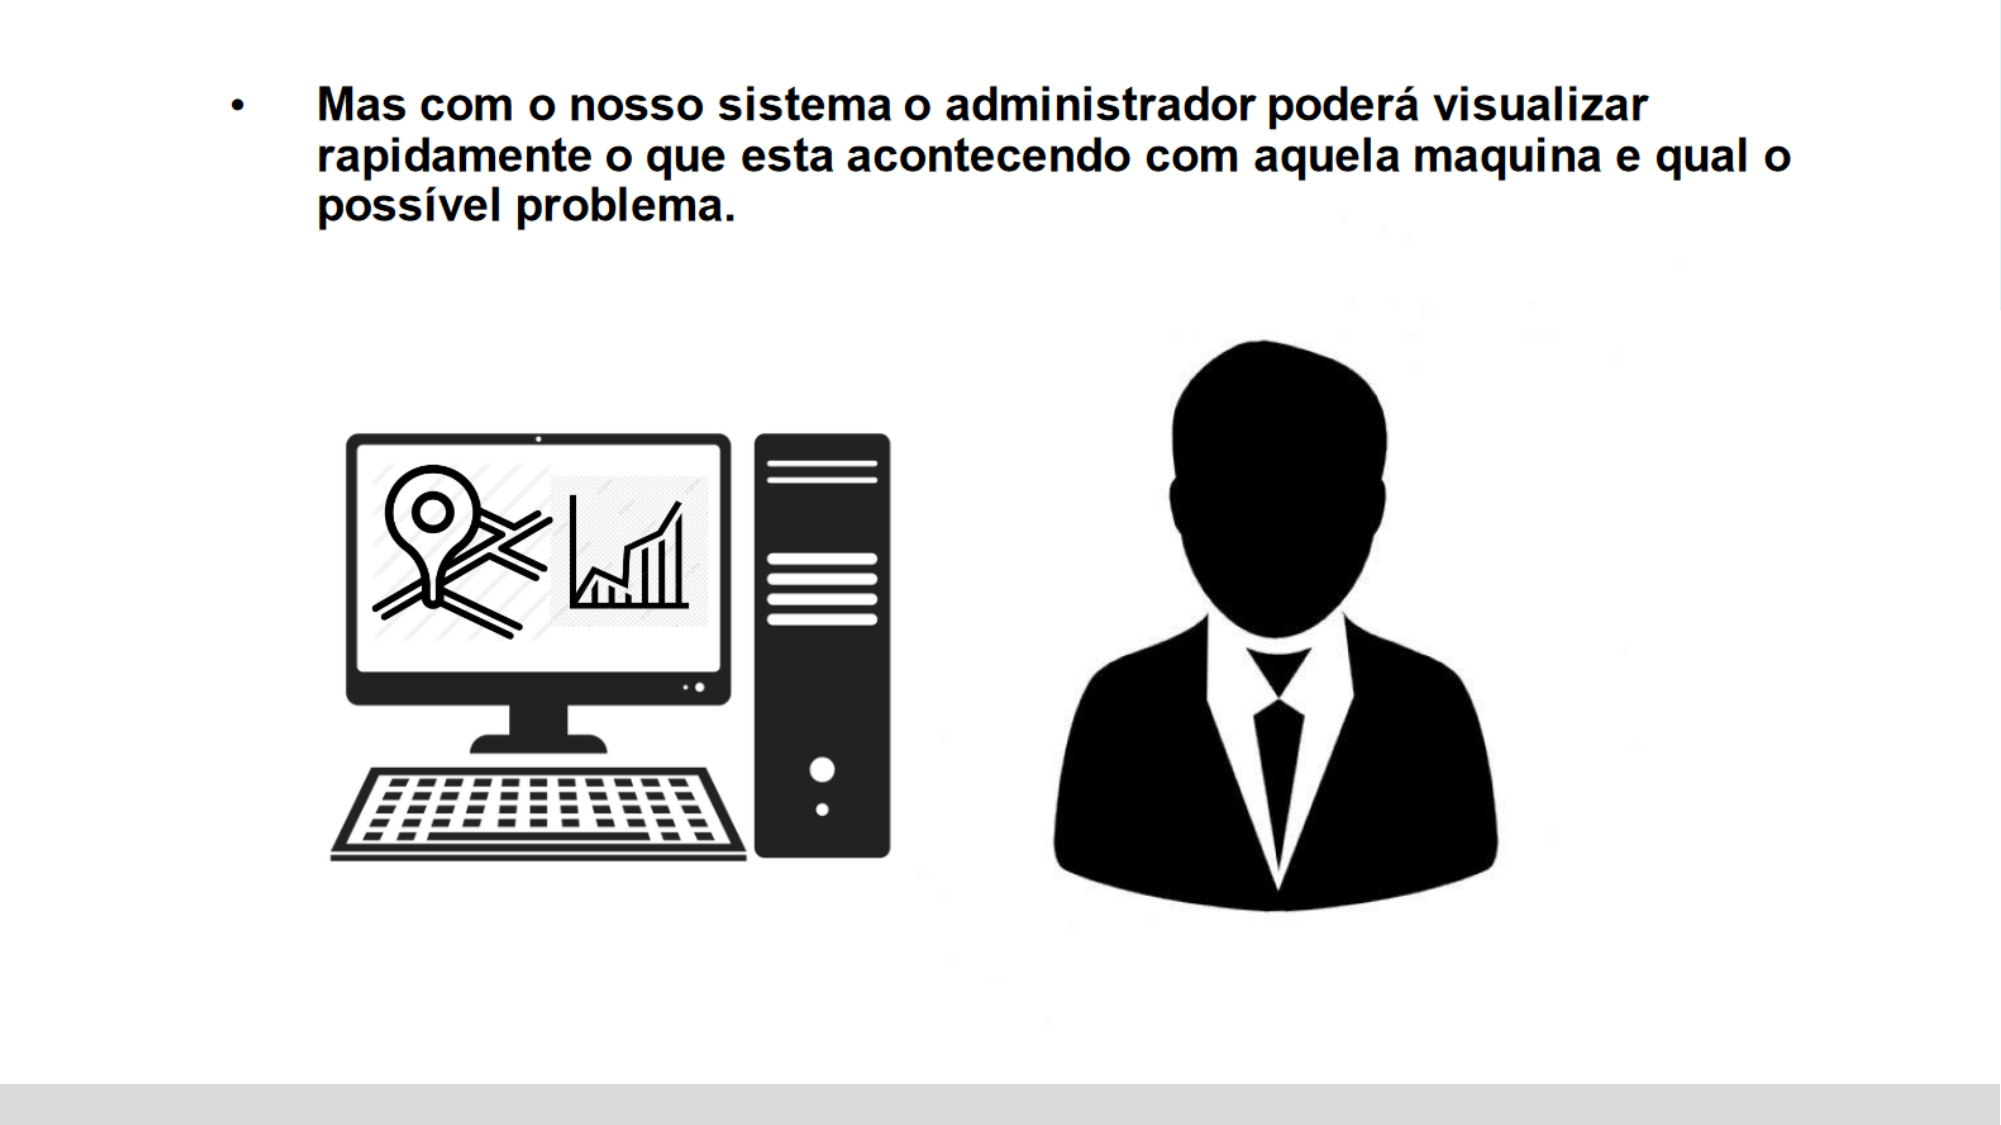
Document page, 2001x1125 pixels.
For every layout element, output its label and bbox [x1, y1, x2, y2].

text_box [0, 0, 2000, 1084]
picture [98, 1, 1934, 1035]
